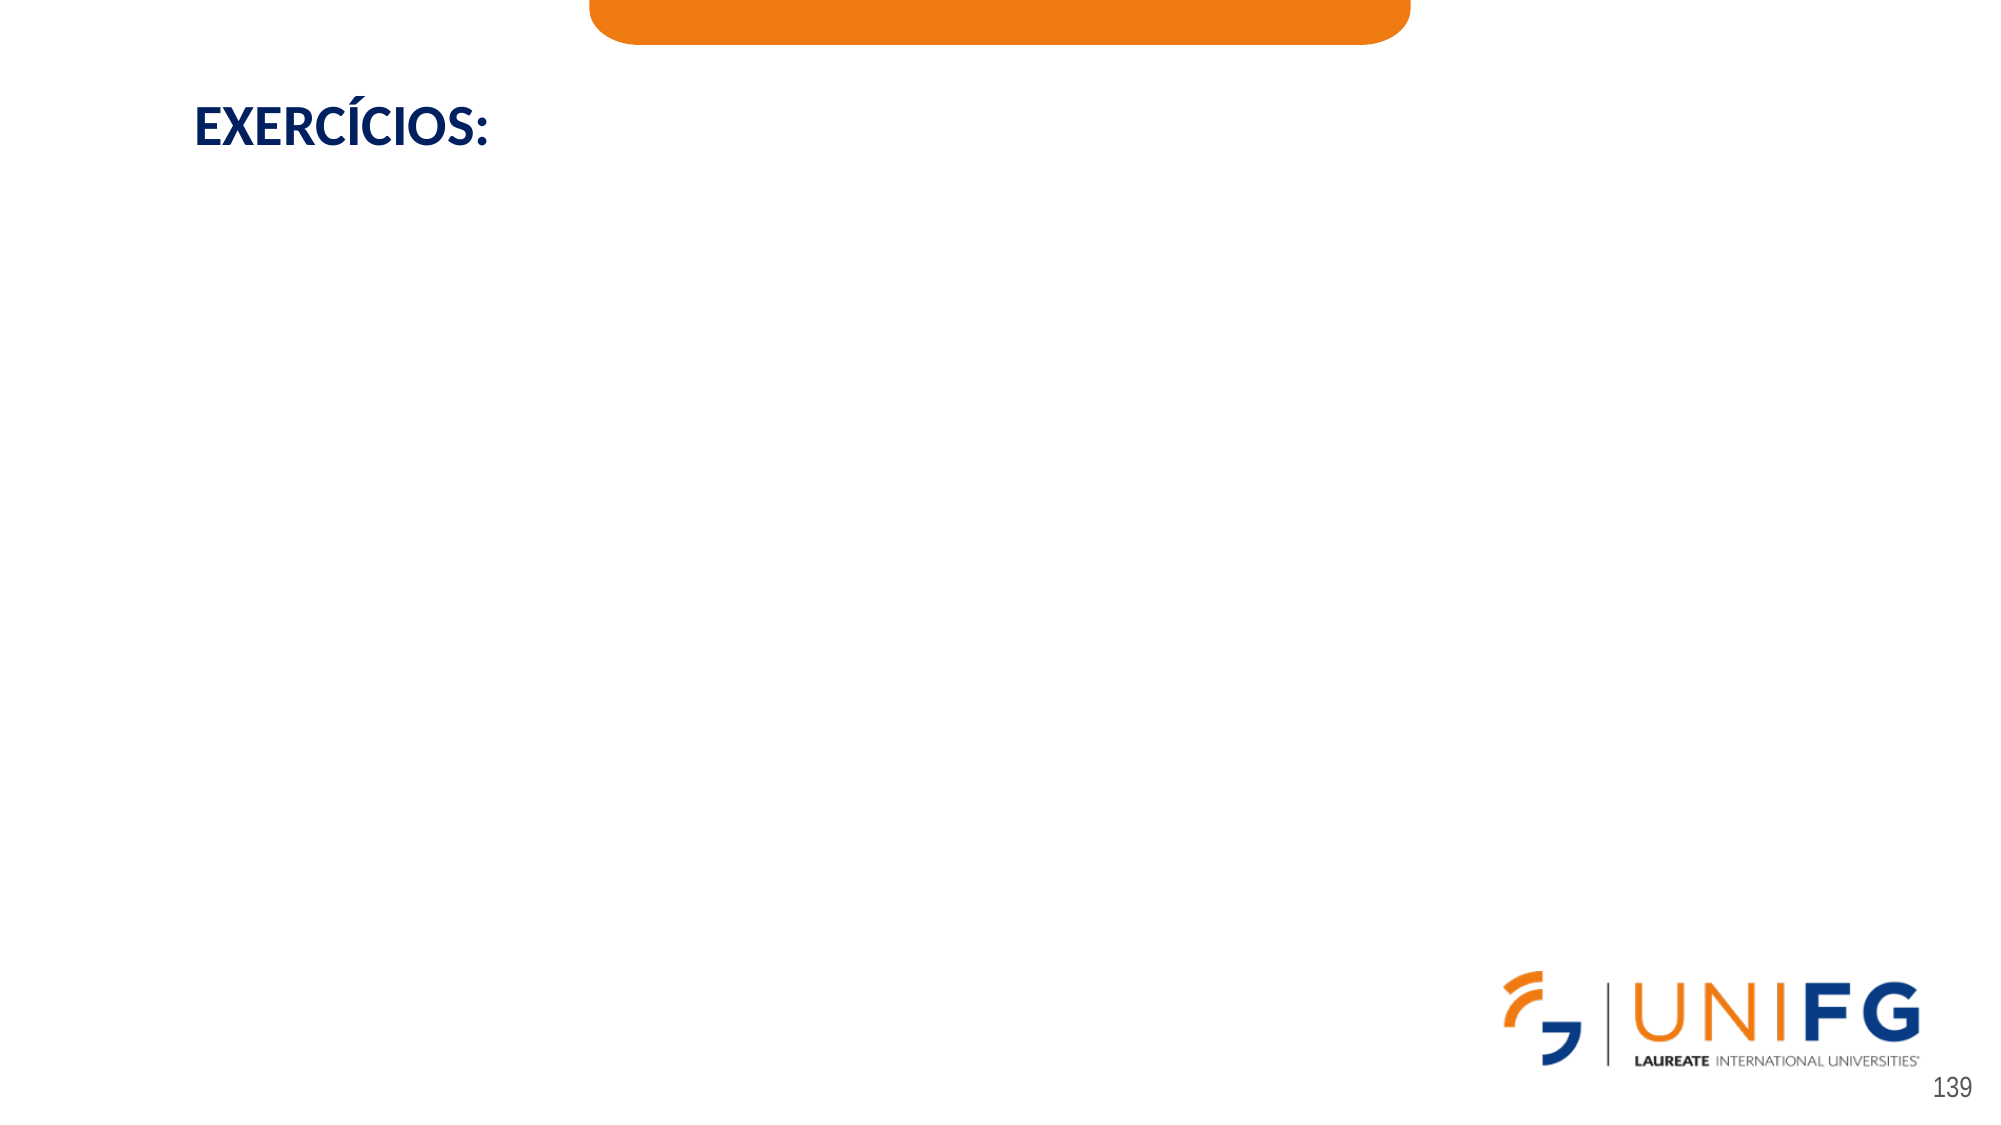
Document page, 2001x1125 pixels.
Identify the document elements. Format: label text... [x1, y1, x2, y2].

picture [1494, 967, 1928, 1074]
text_box EXERCÍCIOS: [179, 79, 1635, 151]
